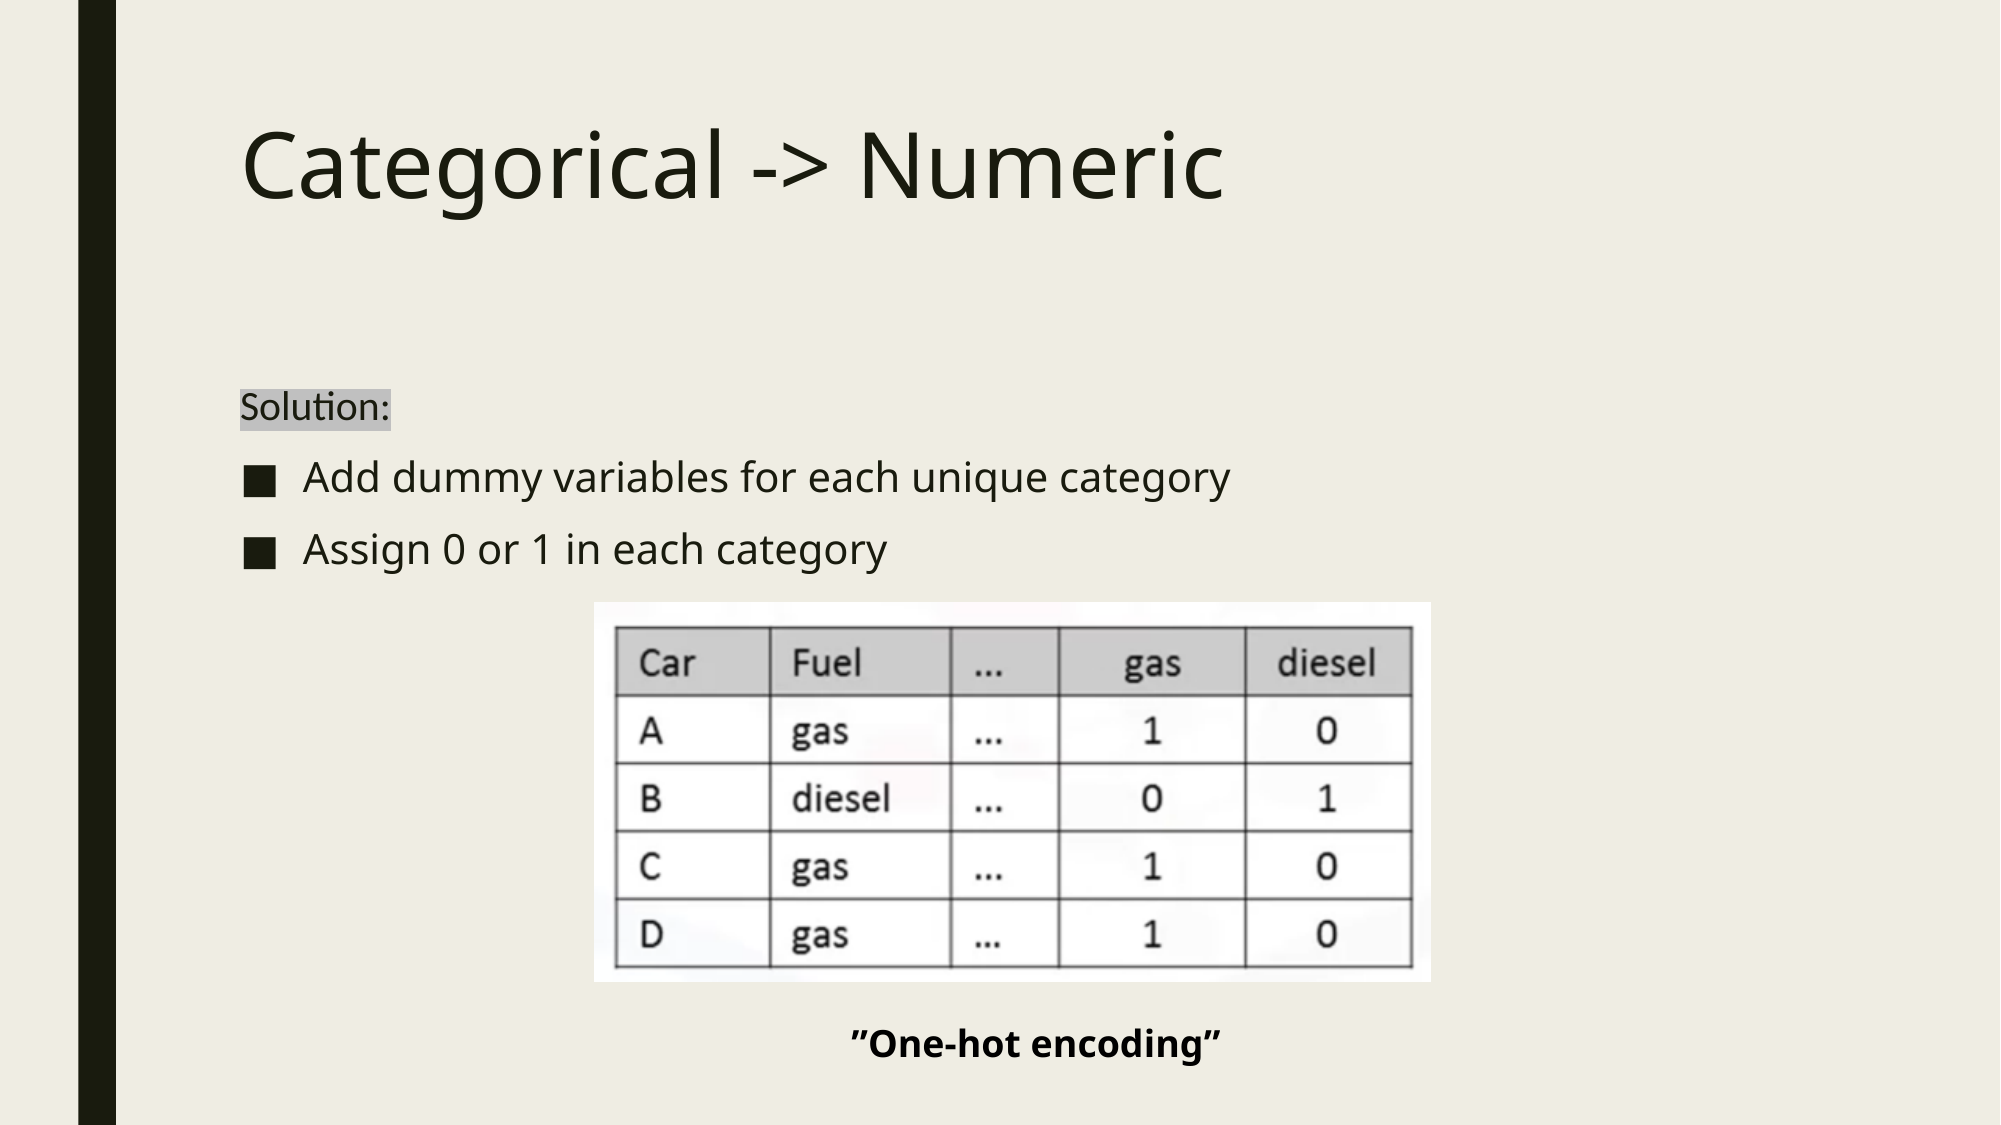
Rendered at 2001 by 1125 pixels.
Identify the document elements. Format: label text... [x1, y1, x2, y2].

text_box ”One-hot encoding” [711, 1012, 1361, 1073]
list Solution: Add dummy variables for each unique category Assign 0 or 1 in each category [225, 375, 1800, 963]
title Categorical -> Numeric [225, 112, 1800, 357]
picture [594, 602, 1431, 982]
